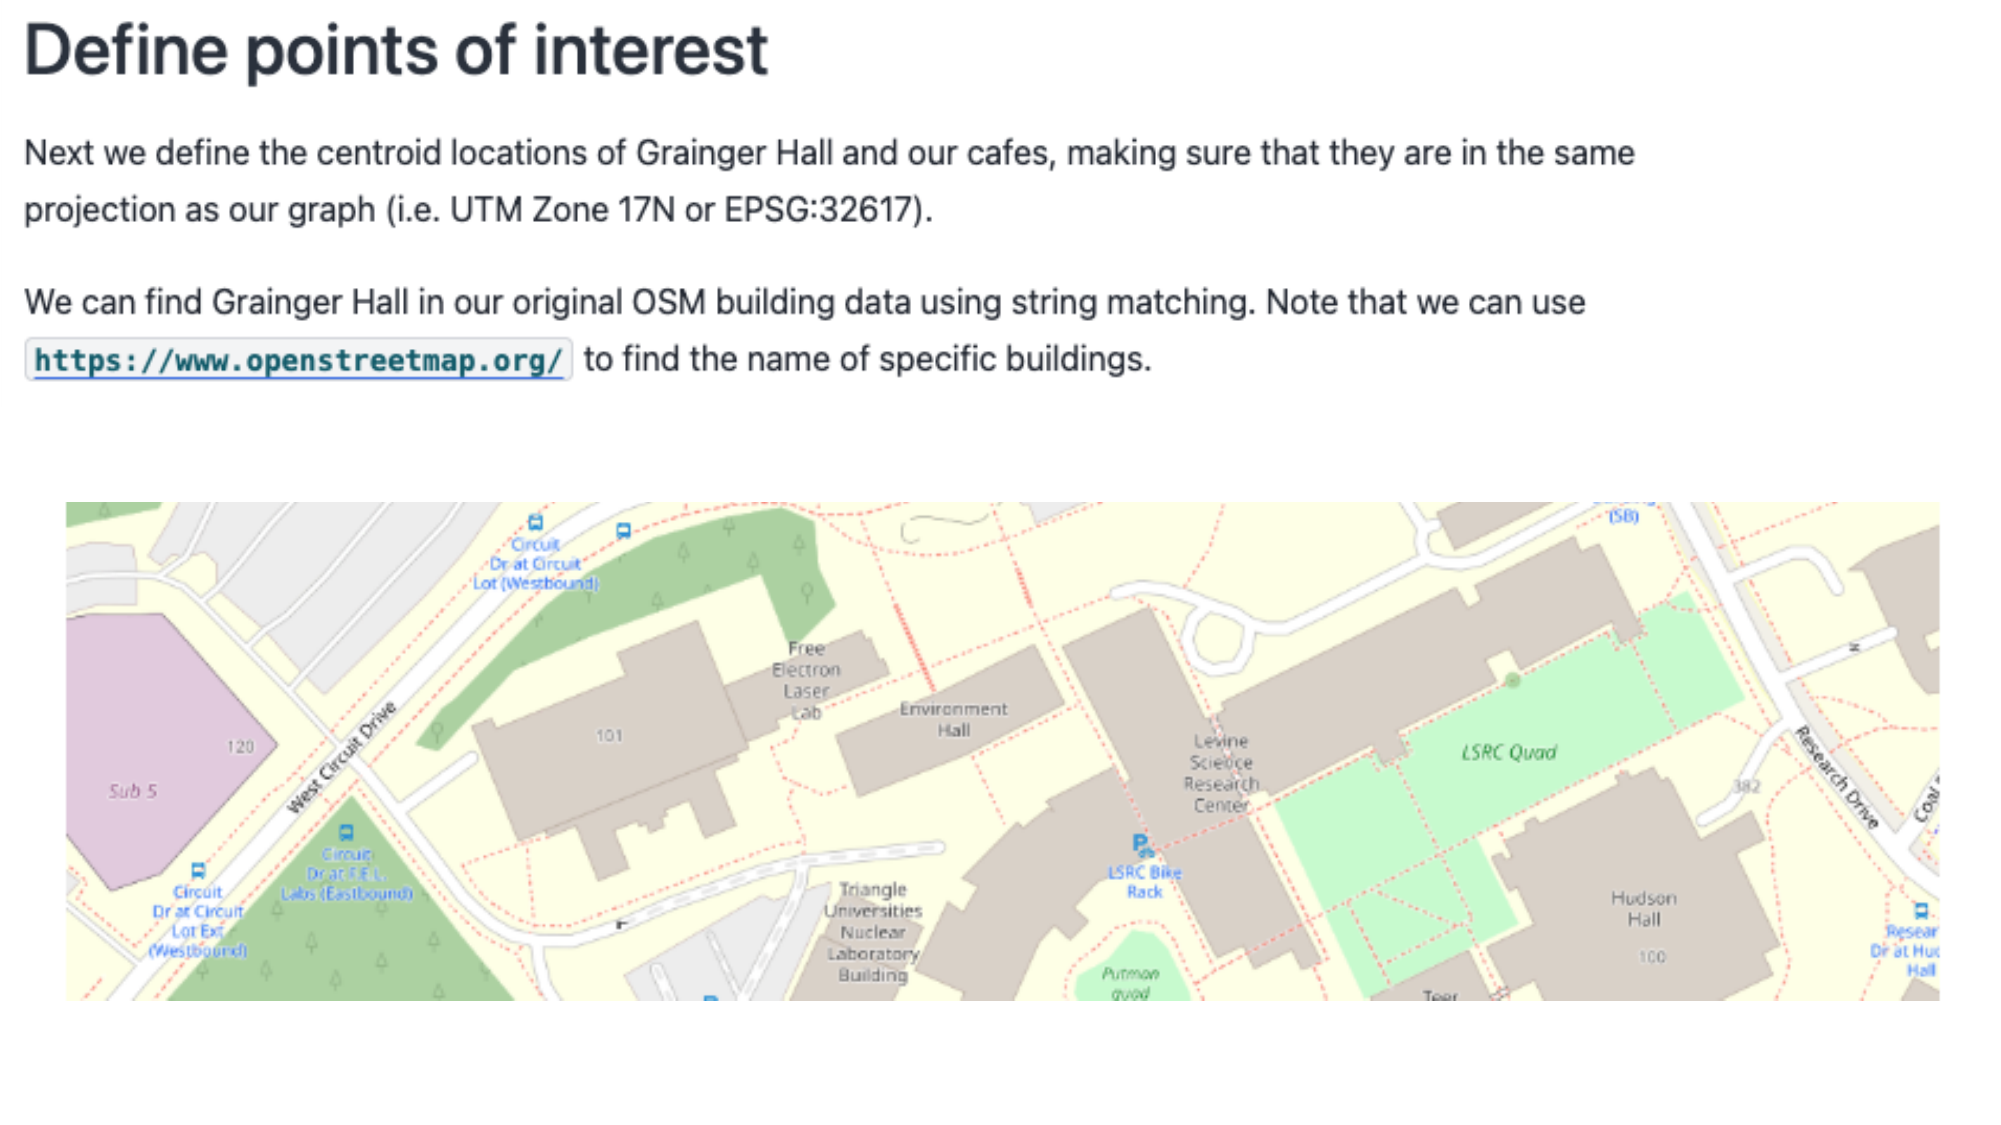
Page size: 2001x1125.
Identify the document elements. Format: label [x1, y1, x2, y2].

picture [55, 502, 1945, 1001]
picture [0, 0, 1690, 407]
